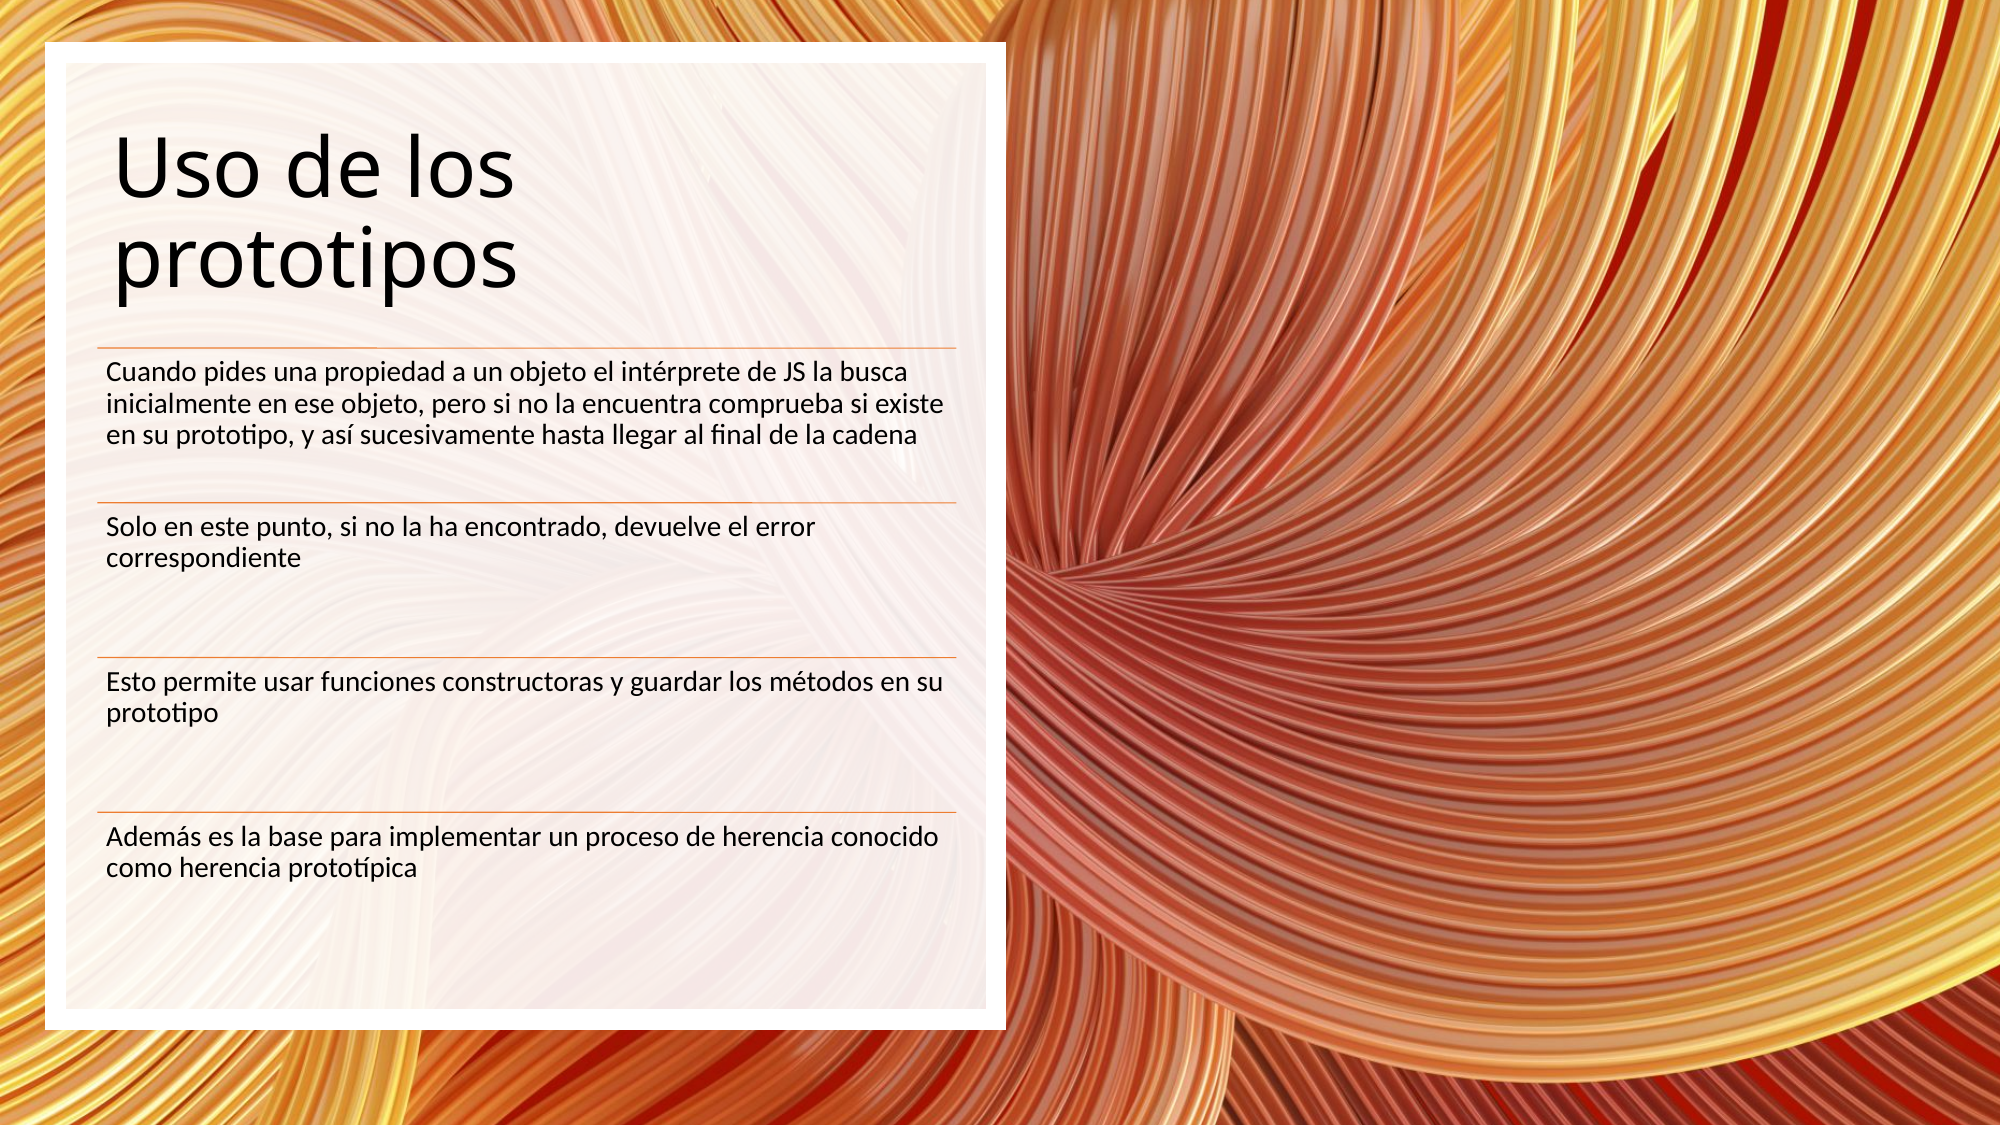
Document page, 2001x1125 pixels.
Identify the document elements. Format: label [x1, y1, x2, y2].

picture [0, 0, 2000, 1125]
list [97, 348, 957, 968]
